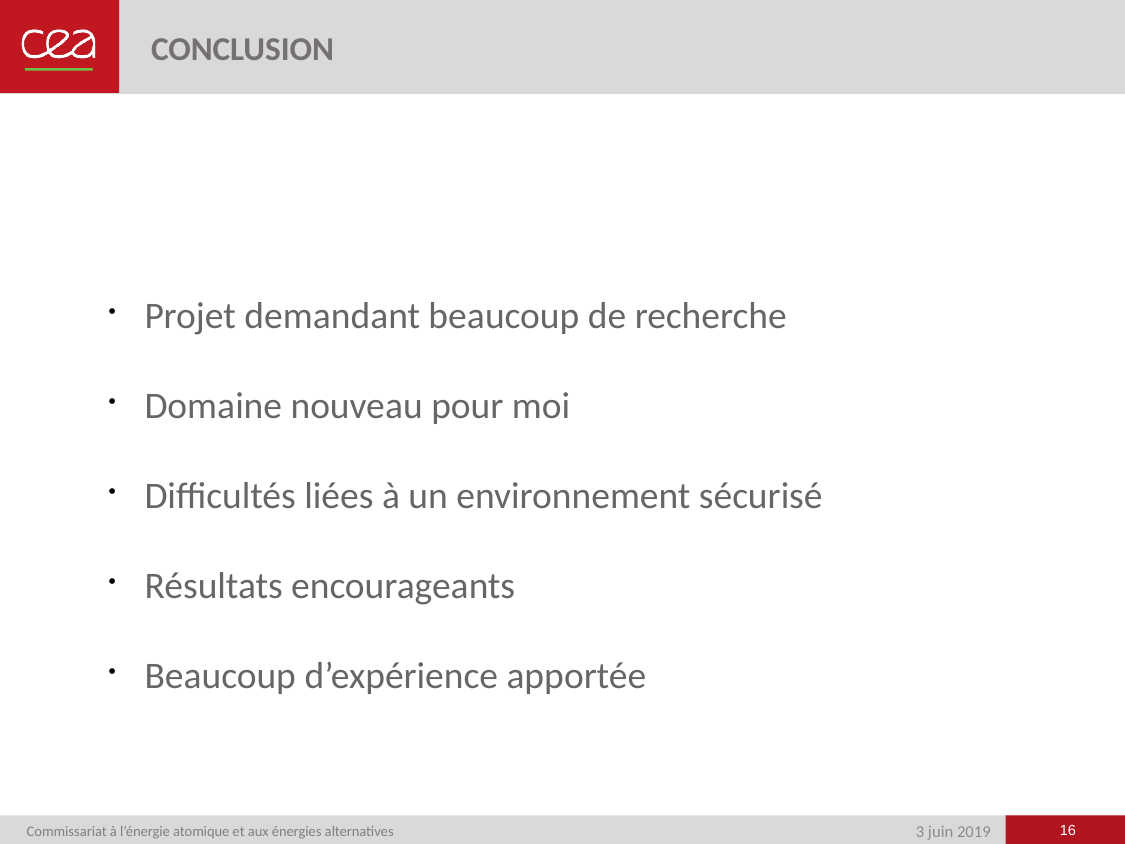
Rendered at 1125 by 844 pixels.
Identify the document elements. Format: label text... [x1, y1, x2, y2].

text_box <numéro> [1029, 820, 1107, 839]
text_box Conclusion [136, 24, 1125, 71]
picture [20, 27, 96, 71]
text_box Projet demandant beaucoup de recherche Domaine nouveau pour moi Difficultés liées à un environnement sécurisé Résultats encourageants Beaucoup d’expérience apportée [94, 283, 1004, 634]
